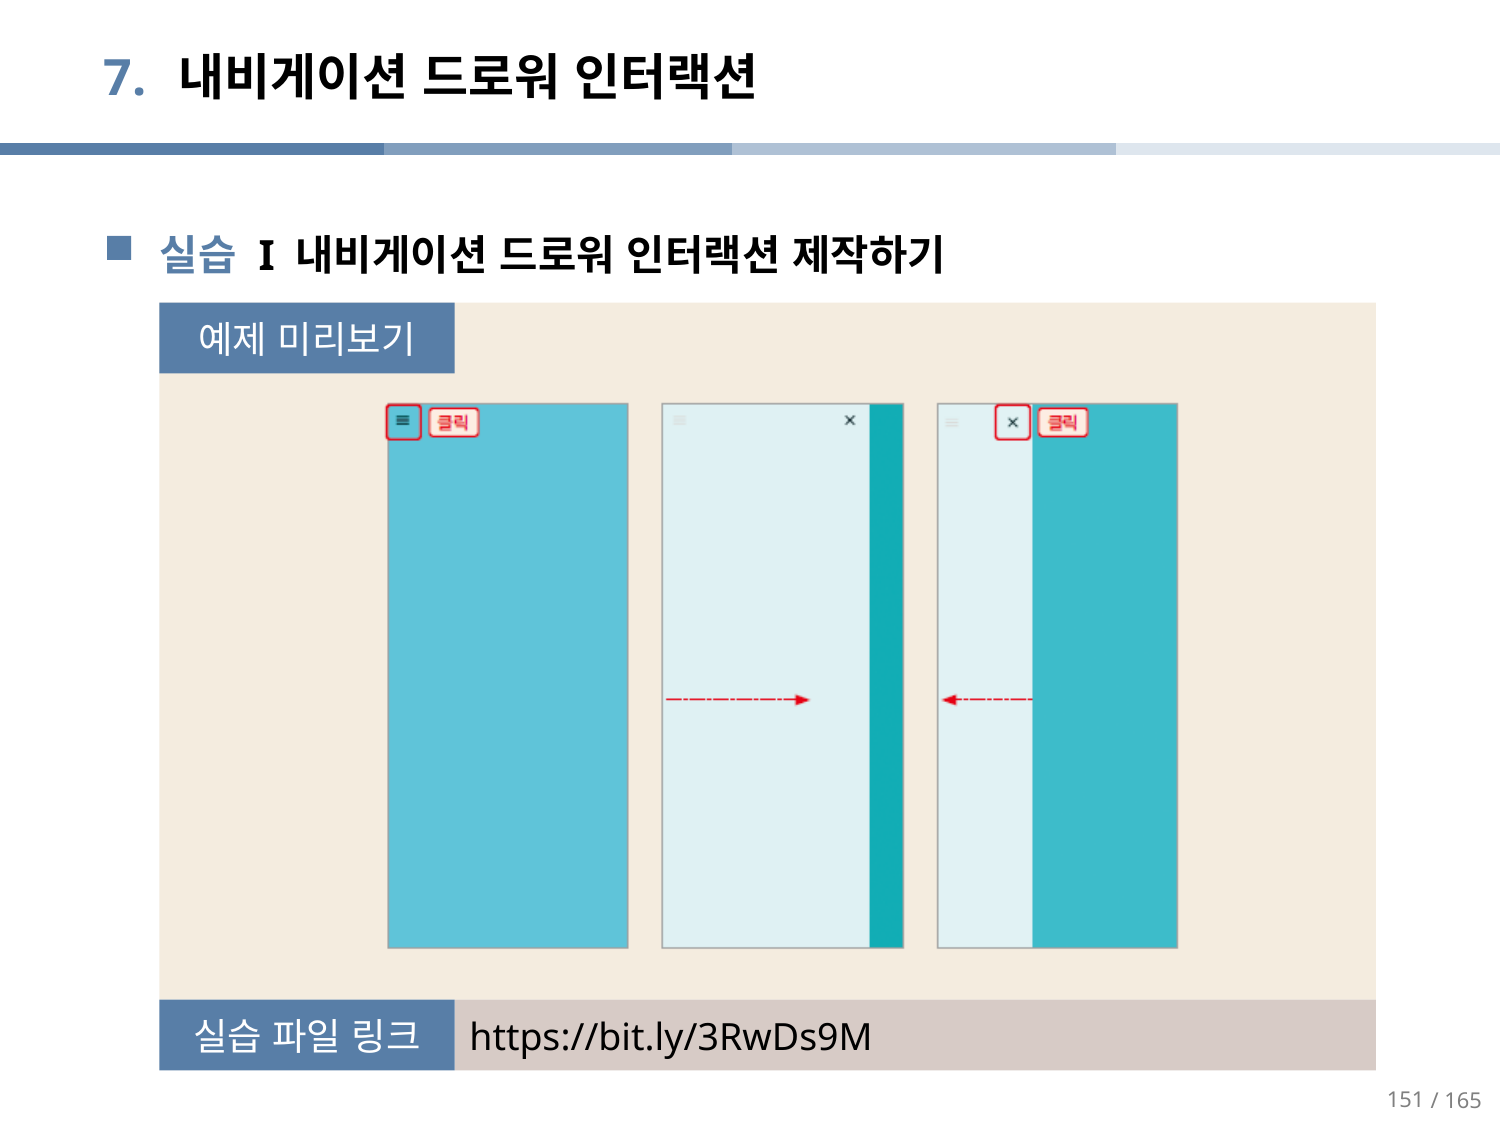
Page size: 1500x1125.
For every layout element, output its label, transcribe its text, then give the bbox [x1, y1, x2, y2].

list 실습 I 내비게이션 드로워 인터랙션 제작하기 [88, 196, 1436, 1083]
title 내비게이션 드로워 인터랙션 [88, 29, 1211, 121]
text_box https://bit.ly/3RwDs9M [457, 1005, 1378, 1072]
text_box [159, 302, 1377, 1000]
text_box 실습 파일 링크 [157, 1005, 457, 1072]
picture [383, 396, 1194, 960]
